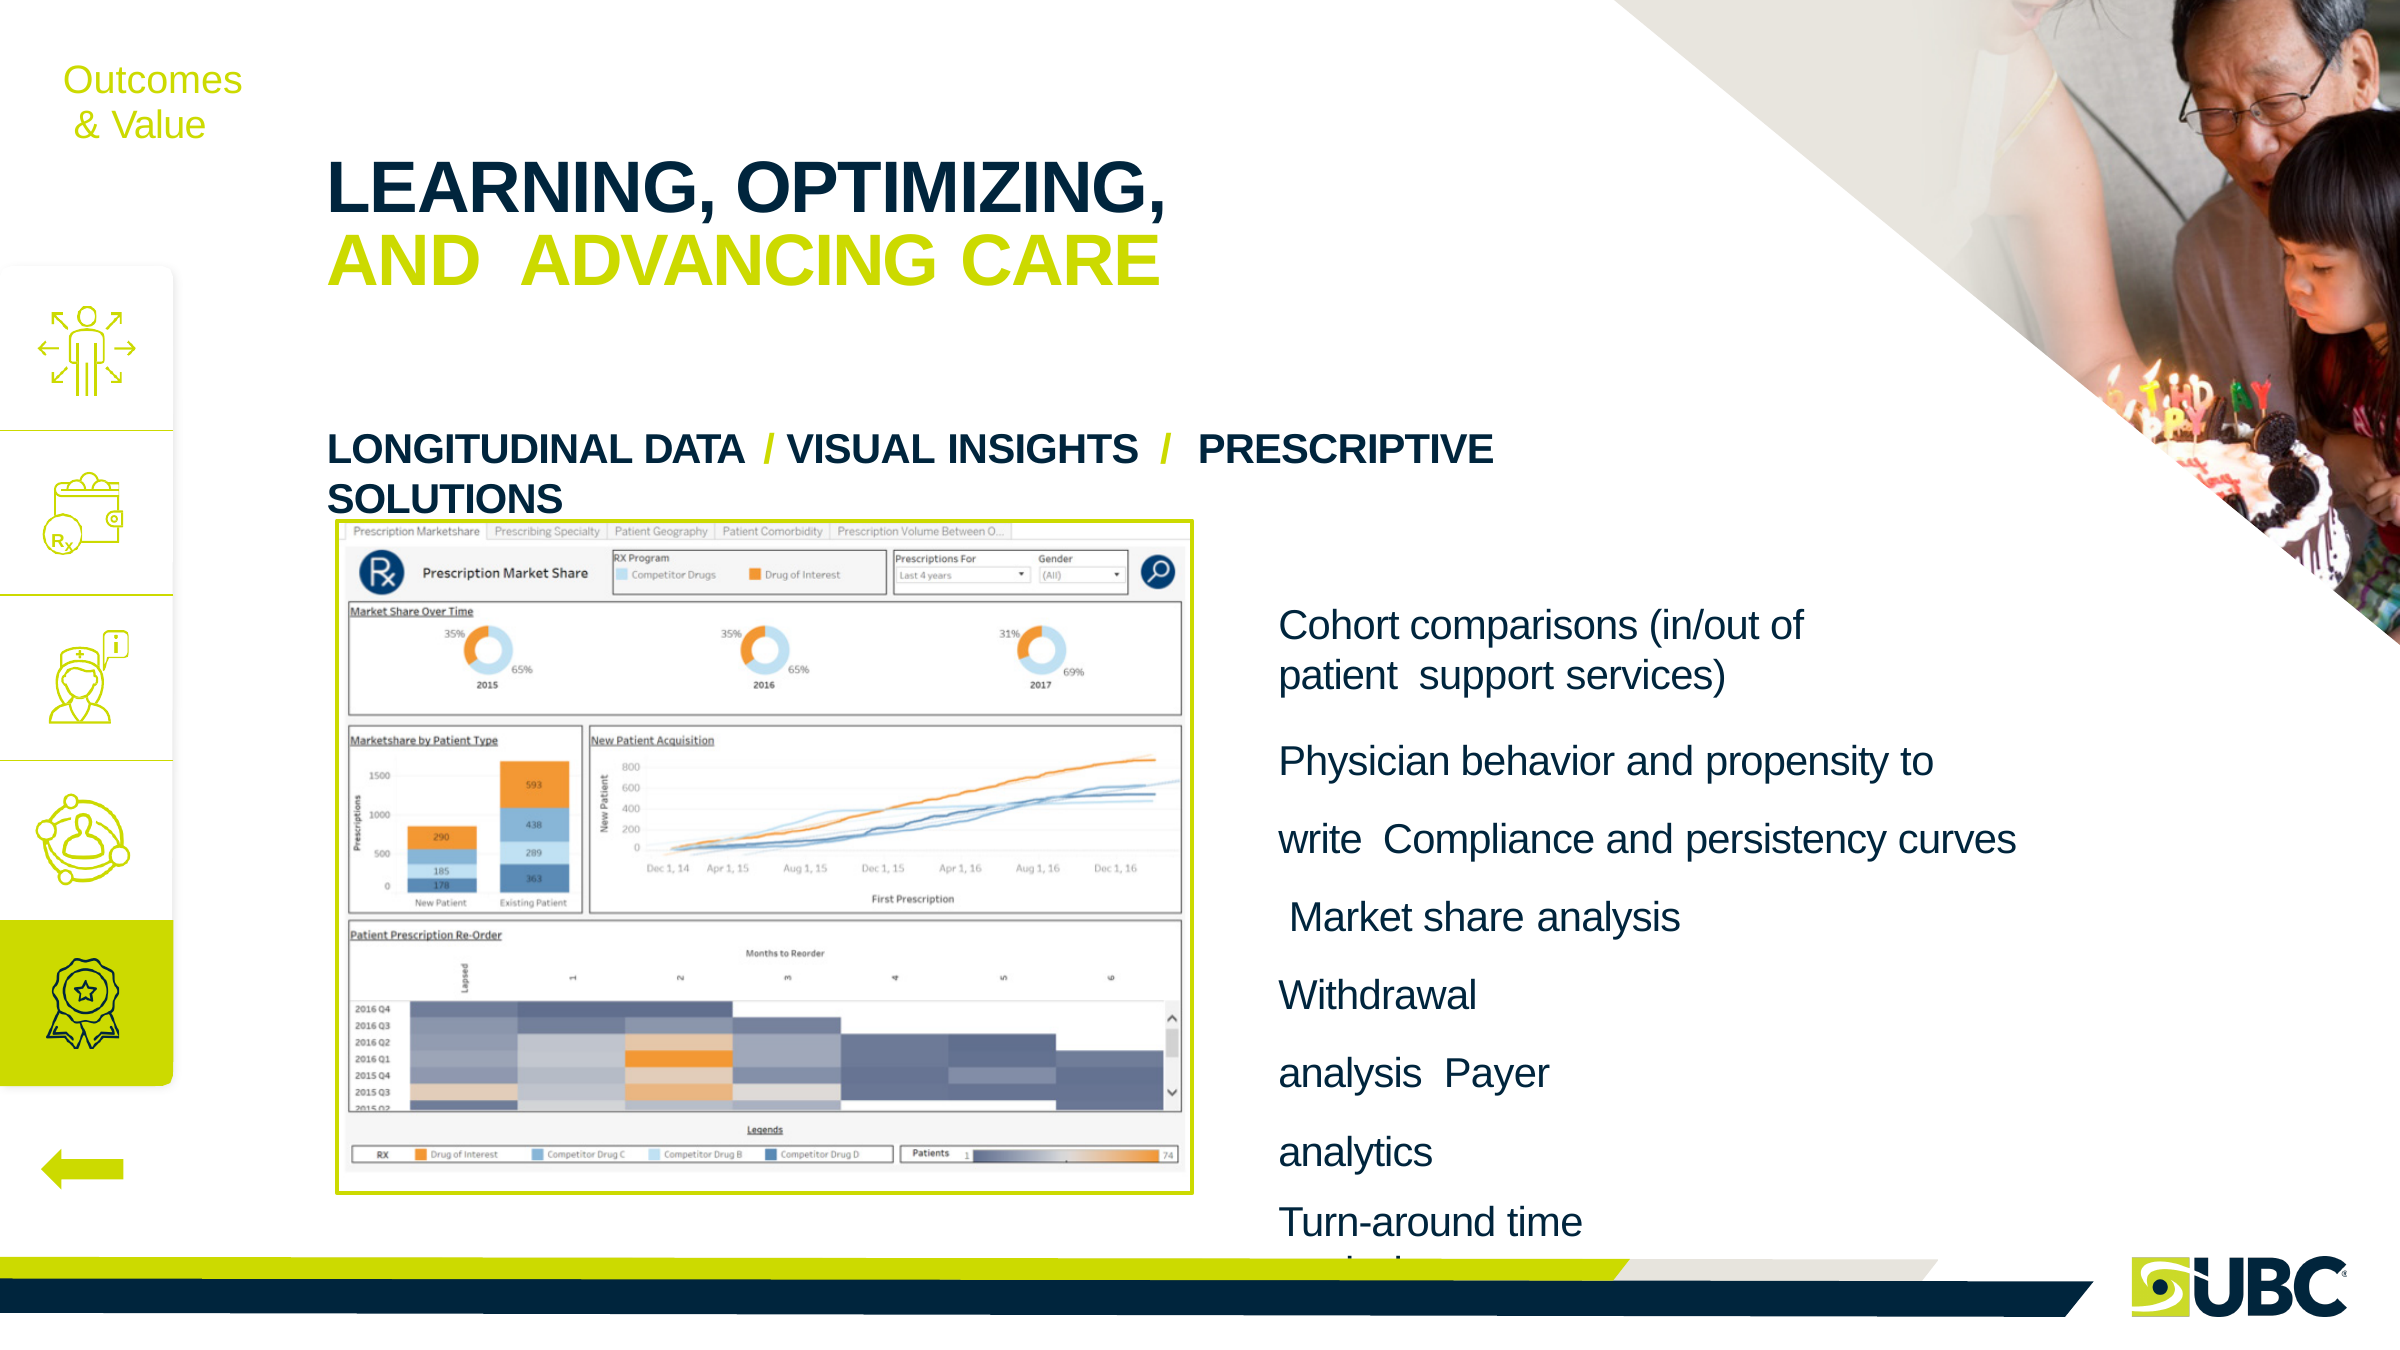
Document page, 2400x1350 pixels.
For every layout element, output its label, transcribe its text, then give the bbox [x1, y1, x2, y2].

text_box [0, 433, 175, 594]
text_box Outcomes & Value [60, 50, 246, 147]
text_box [0, 597, 175, 758]
text_box [0, 760, 175, 922]
text_box LEARNING, OPTIMIZING, AND ADVANCING CARE [324, 137, 1335, 300]
text_box [38, 1146, 126, 1192]
text_box [0, 923, 175, 1084]
picture [45, 957, 120, 1049]
text_box [337, 520, 1193, 1194]
picture [2131, 1256, 2348, 1317]
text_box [36, 305, 137, 397]
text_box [48, 630, 130, 724]
text_box [0, 267, 175, 431]
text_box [0, 1256, 2094, 1318]
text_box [42, 471, 124, 555]
text_box LONGITUDINAL DATA / VISUAL INSIGHTS / PRESCRIPTIVE SOLUTIONS [324, 419, 1741, 522]
text_box Cohort comparisons (in/out of patient support services) Physician behavior and propensity to write Compliance and persistency curves Market share analysis Withdrawal analysis Payer analytics Turn-around time analysis [1276, 596, 2026, 1256]
text_box [1613, 0, 2400, 645]
